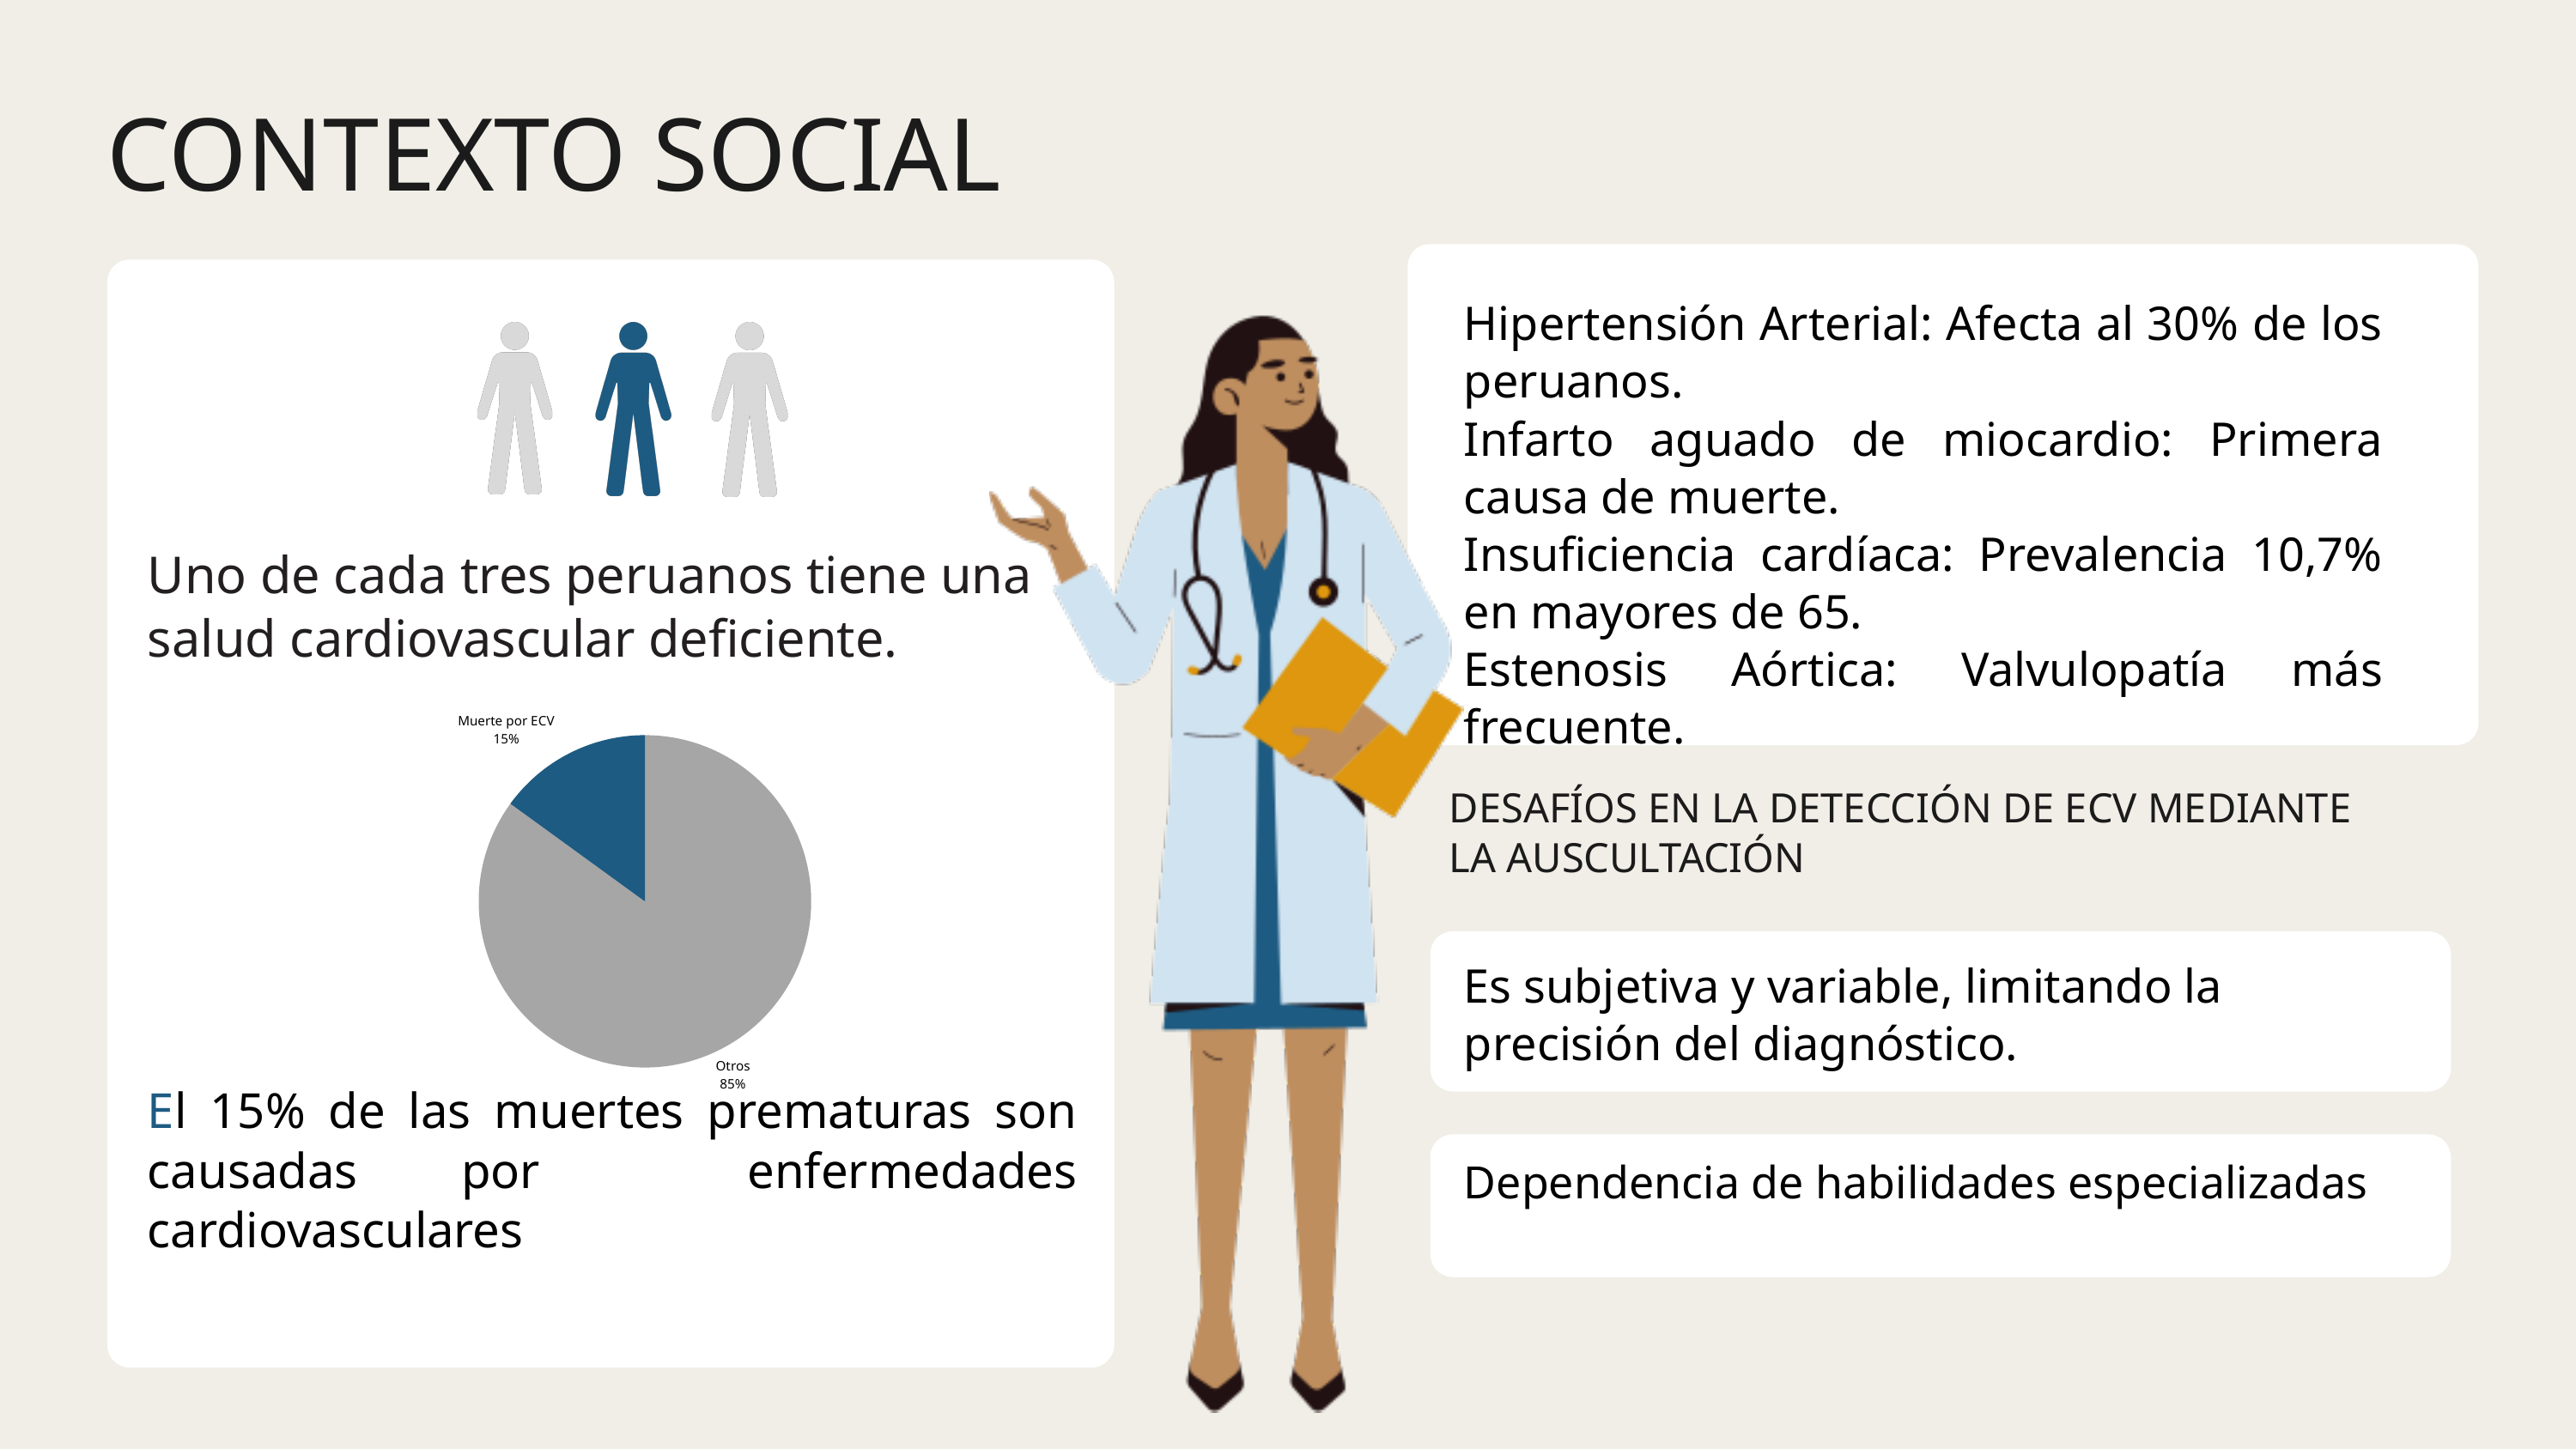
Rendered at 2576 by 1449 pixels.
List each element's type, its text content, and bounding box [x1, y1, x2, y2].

text_box Hipertensión Arterial: Afecta al 30% de los peruanos. Infarto aguado de miocardio: Primera causa de muerte. Insuficiencia cardíaca: Prevalencia 10,7% en mayores de 65. Estenosis Aórtica: Valvulopatía más frecuente. [1463, 749, 2384, 754]
text_box [989, 305, 1464, 1413]
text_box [109, 262, 1112, 1366]
text_box CONTEXTO SOCIAL [106, 99, 1227, 212]
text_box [1432, 1137, 2449, 1275]
text_box DESAFÍOS EN LA DETECCIÓN DE ECV MEDIANTE LA AUSCULTACIÓN [1449, 780, 2398, 882]
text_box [455, 712, 811, 1091]
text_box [1410, 246, 2476, 743]
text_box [1432, 933, 2449, 1089]
